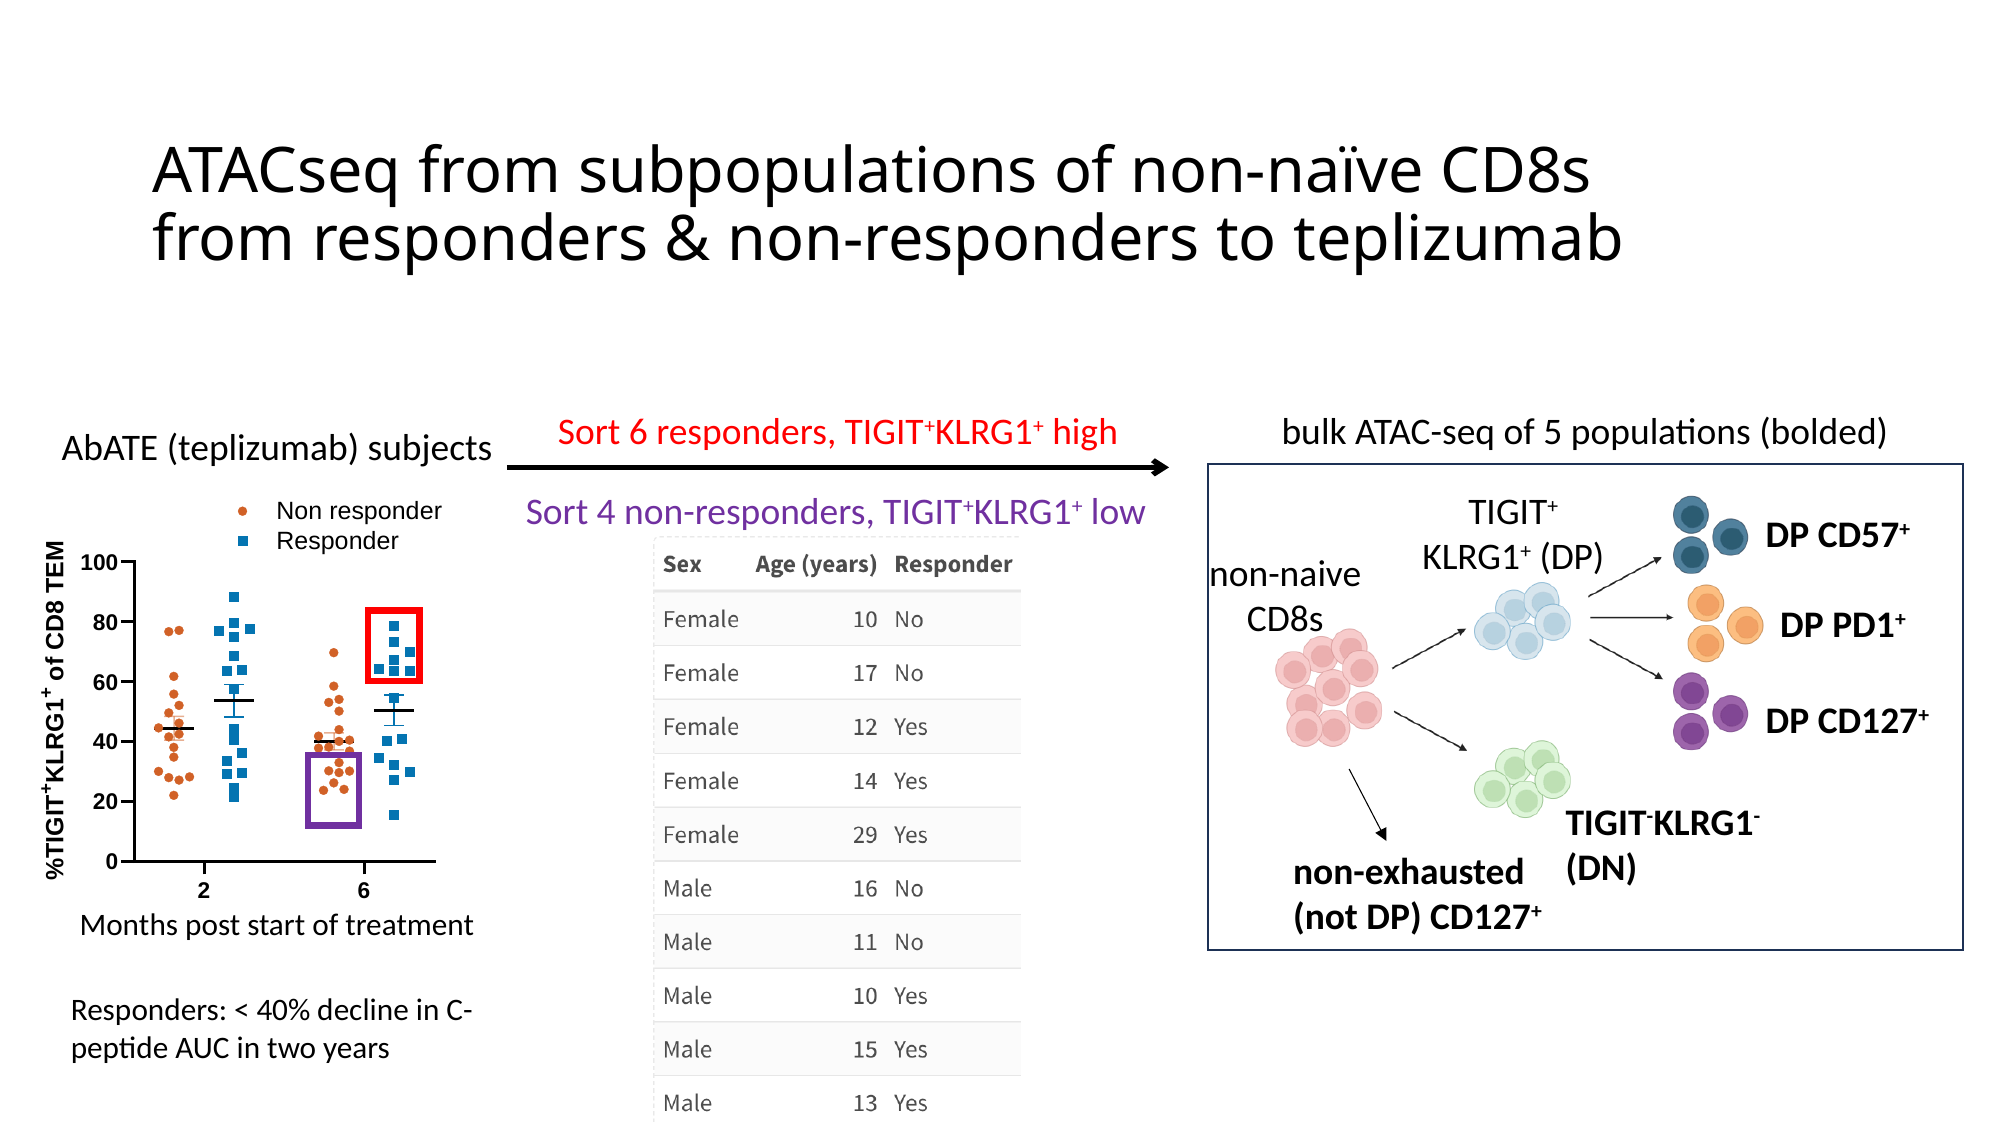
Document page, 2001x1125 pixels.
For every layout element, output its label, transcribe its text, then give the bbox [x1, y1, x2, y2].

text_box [1137, 400, 2000, 950]
text_box Sort 6 responders, TIGIT+KLRG1+ high [490, 400, 1137, 460]
text_box Responders: < 40% decline in C- peptide AUC in two years [55, 982, 515, 1072]
text_box Sort 4 non-responders, TIGIT+KLRG1+ low [506, 479, 1137, 540]
text_box AbATE (teplizumab) subjects [46, 416, 508, 476]
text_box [13, 476, 506, 964]
picture [651, 534, 1021, 1122]
title ATACseq from subpopulations of non-naïve CD8s from responders & non-responders to teplizumab [137, 97, 1657, 315]
